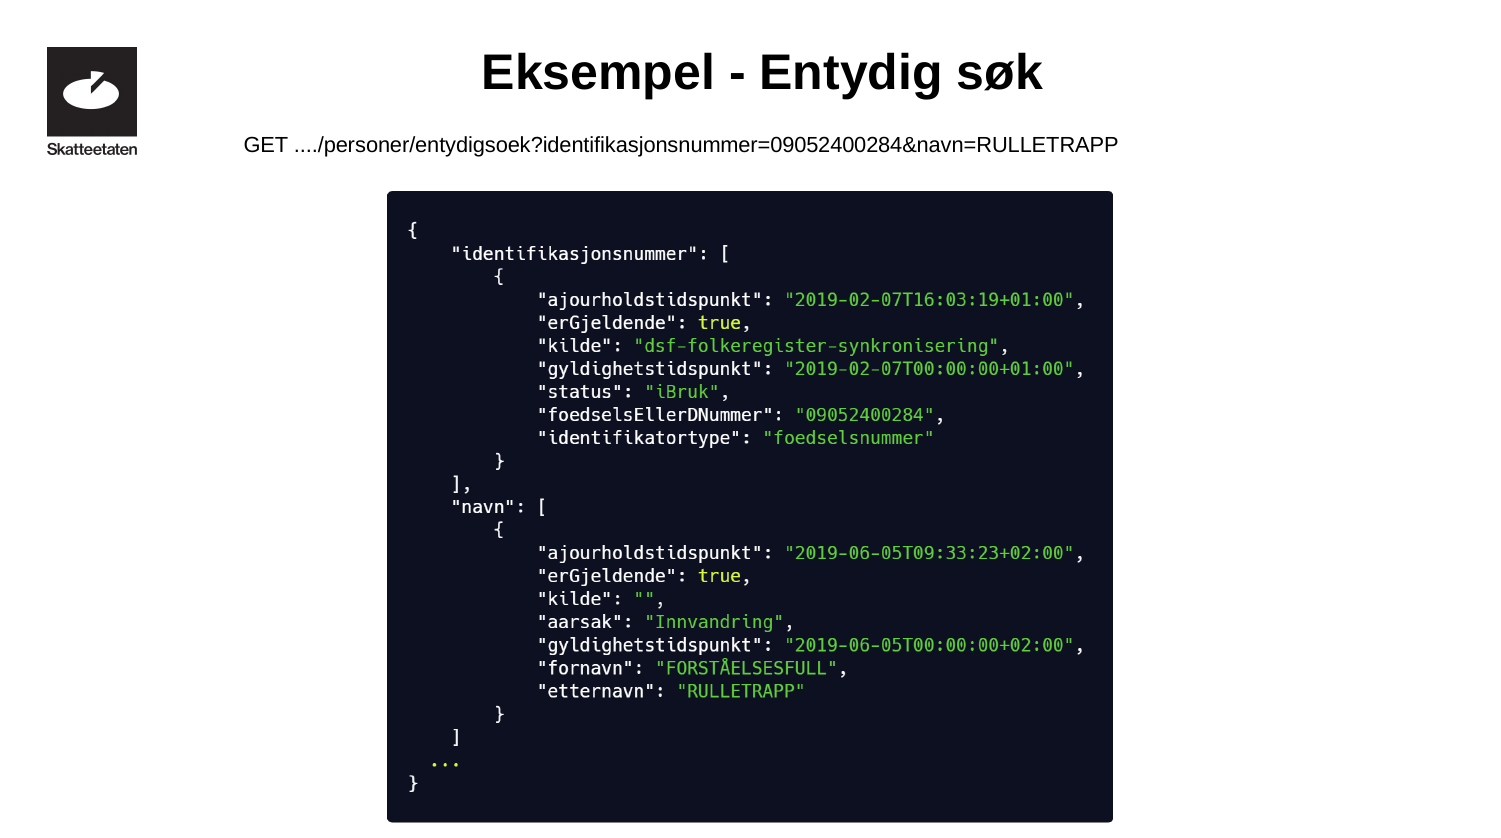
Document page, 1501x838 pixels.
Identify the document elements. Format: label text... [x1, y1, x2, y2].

text_box GET ..../personer/entydigsoek?identifikasjonsnummer=09052400284&navn=RULLETRAPP [228, 133, 1229, 165]
text_box Eksempel - Entydig søk [47, 39, 1478, 133]
picture [387, 190, 1113, 823]
picture [47, 133, 137, 155]
